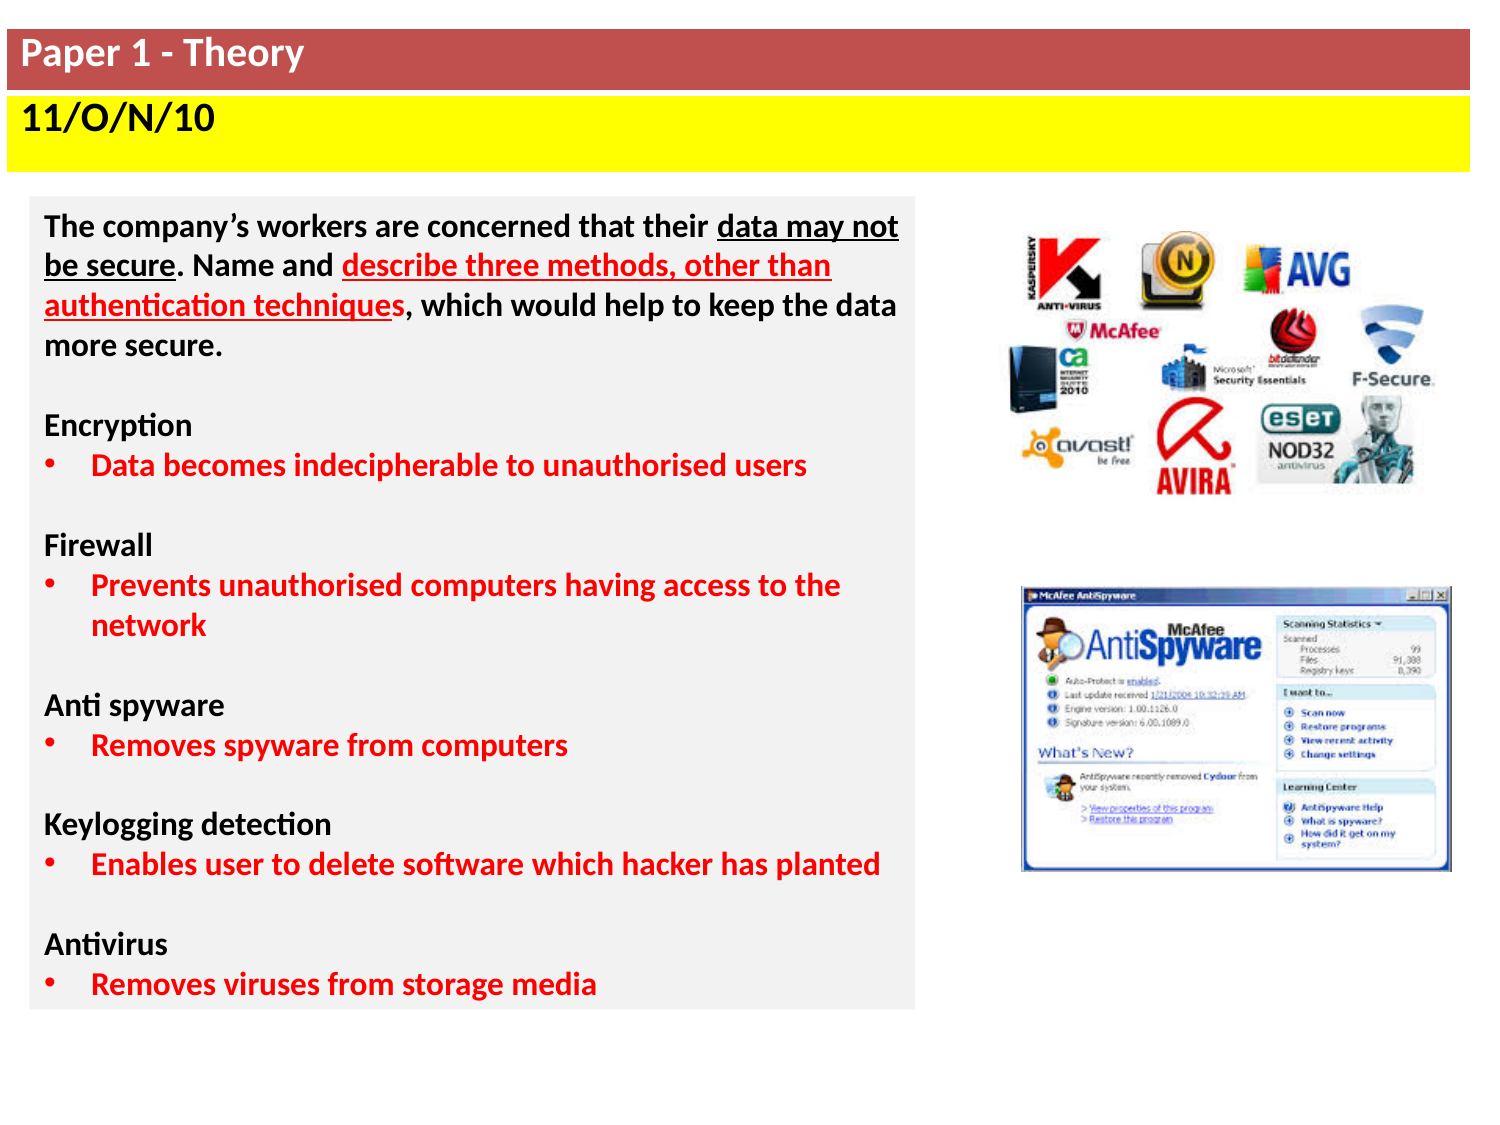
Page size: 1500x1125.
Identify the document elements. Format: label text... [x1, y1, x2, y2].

table_header Paper 1 - Theory [7, 29, 1470, 90]
text_box The company’s workers are concerned that their data may not be secure. Name and describe three methods, other than authentication techniques, which would help to keep the data more secure. Encryption Data becomes indecipherable to unauthorised users Firewall Prevents unauthorised computers having access to the network Anti spyware Removes spyware from computers Keylogging detection Enables user to delete software which hacker has planted Antivirus Removes viruses from storage media [29, 196, 916, 1010]
picture [997, 231, 1438, 512]
picture [1021, 585, 1452, 873]
table_cell 11/O/N/10 [7, 96, 1470, 172]
